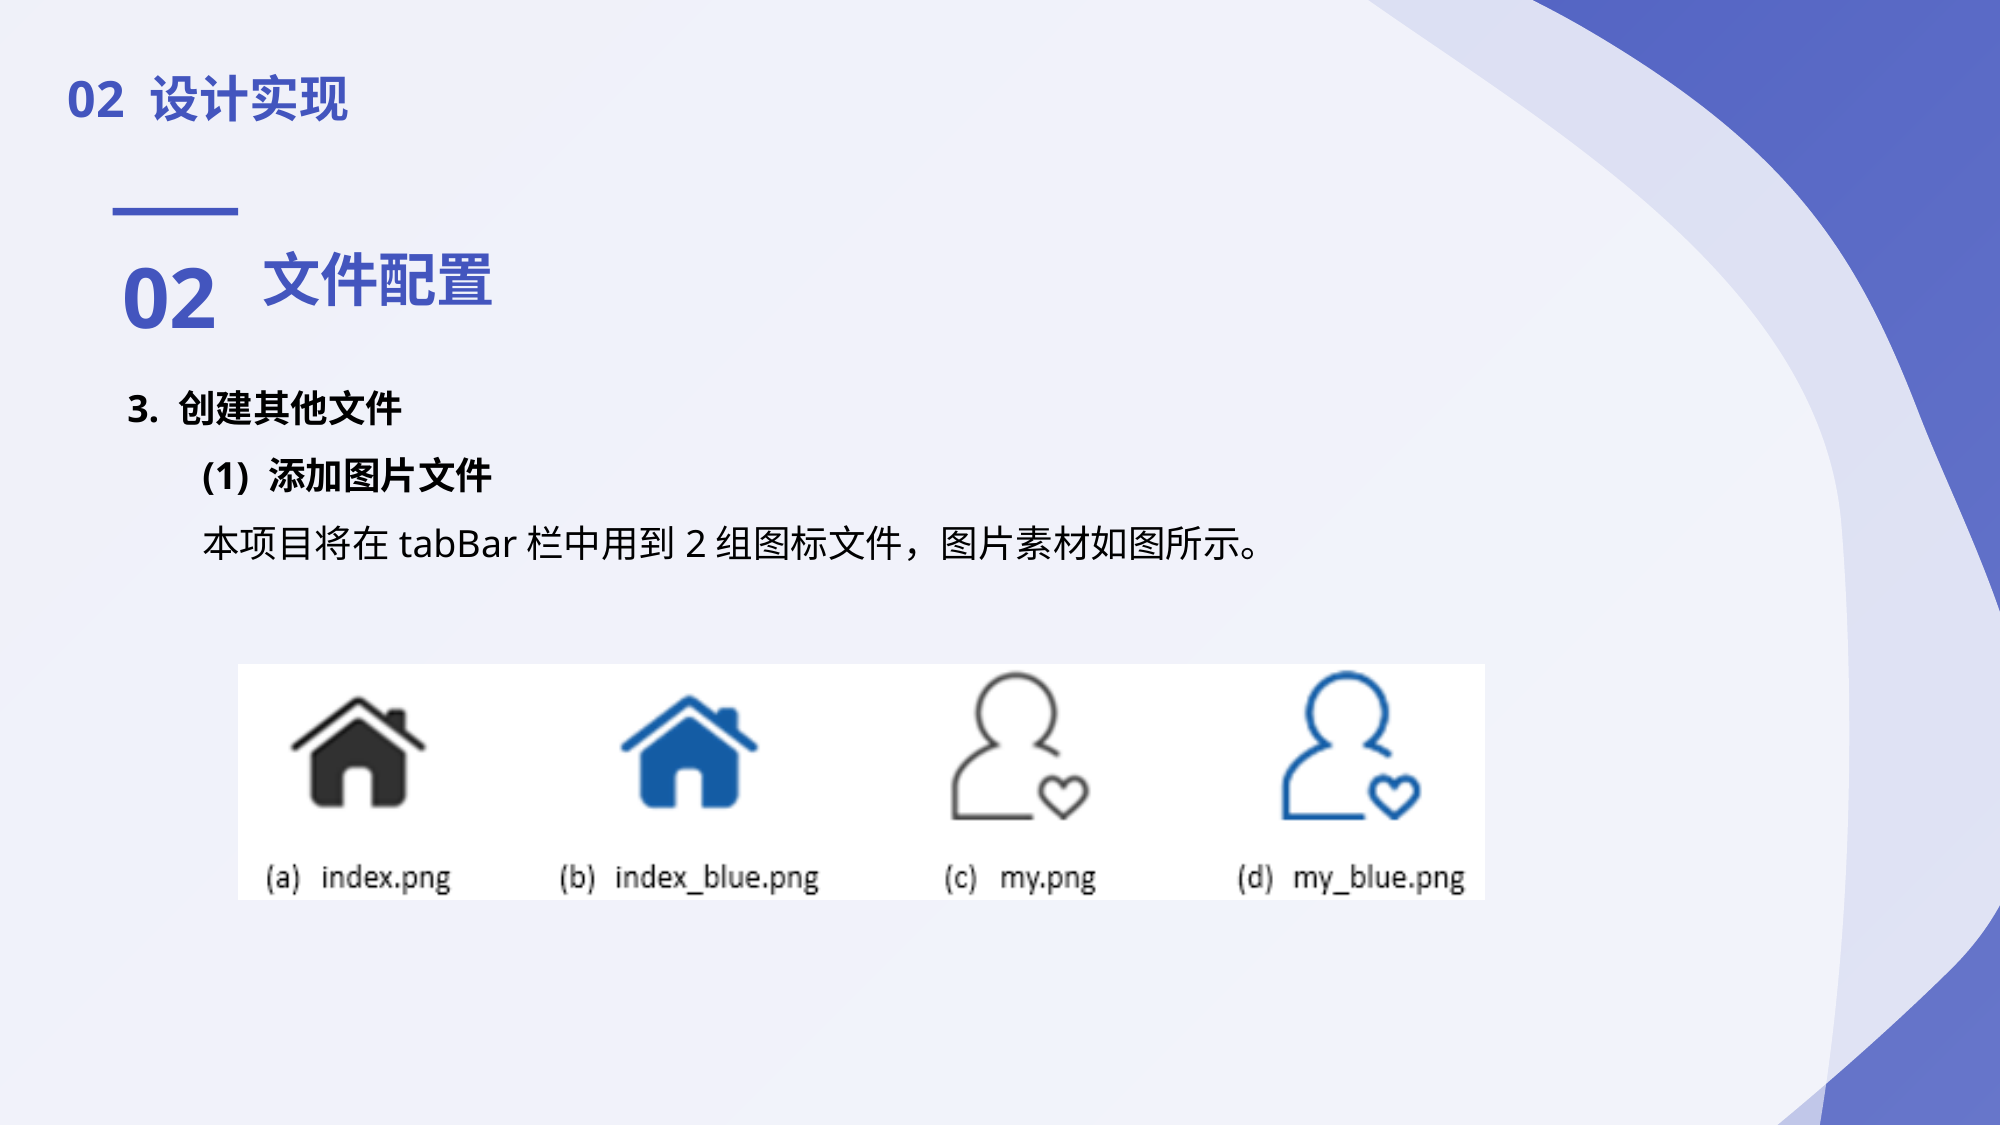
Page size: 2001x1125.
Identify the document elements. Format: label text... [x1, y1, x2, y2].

text_box 3. 创建其他文件 (1) 添加图片文件 本项目将在tabBar栏中用到2组图标文件，图片素材如图所示。 [112, 354, 1479, 640]
text_box 文件配置 [247, 215, 511, 321]
picture [238, 664, 1485, 900]
list 02 设计实现 [52, 41, 924, 162]
text_box 02 [107, 207, 233, 353]
text_box [233, 207, 239, 216]
